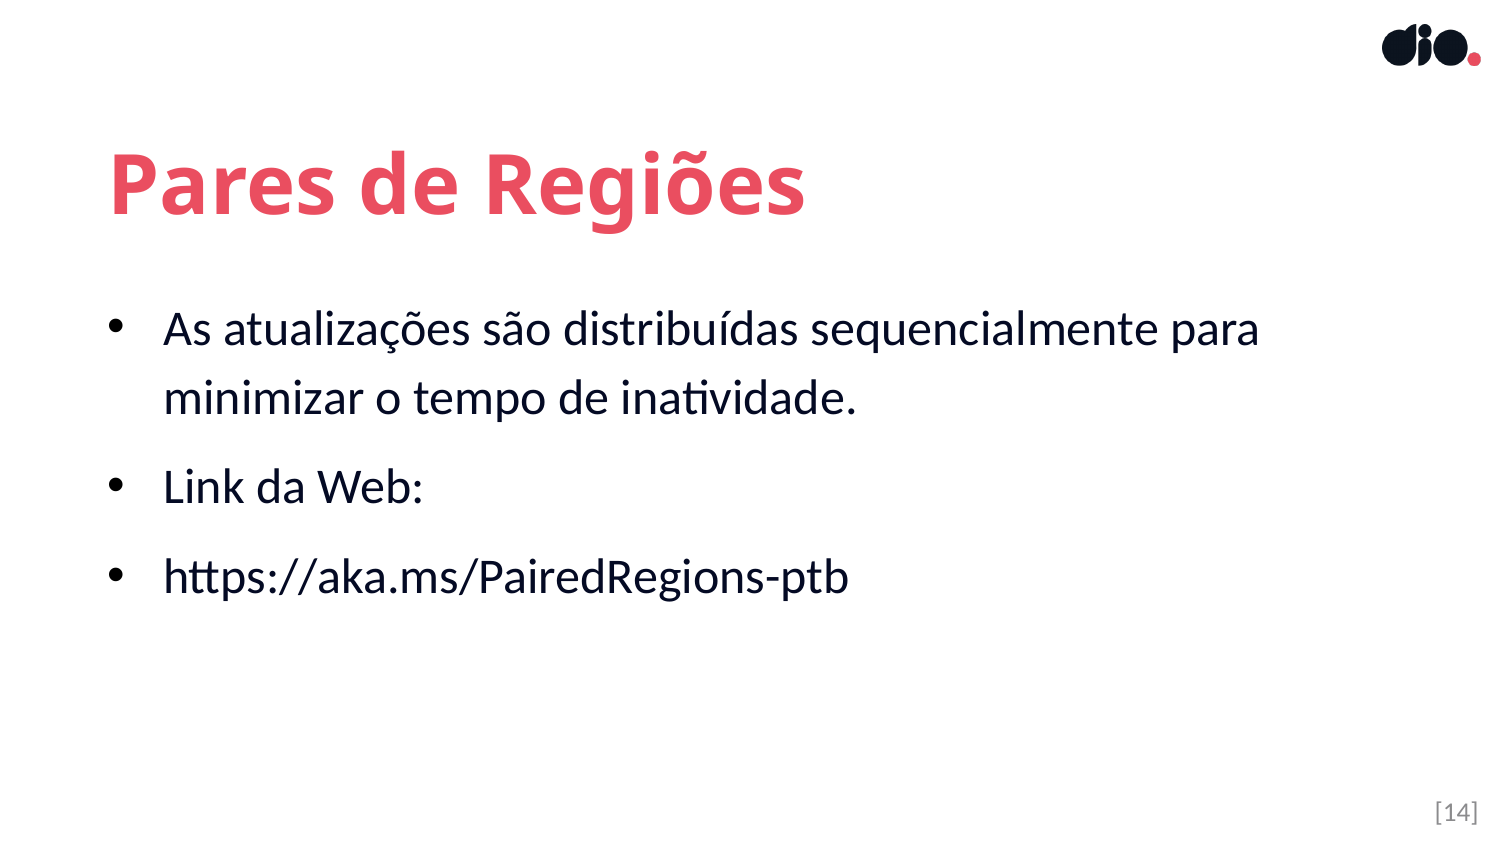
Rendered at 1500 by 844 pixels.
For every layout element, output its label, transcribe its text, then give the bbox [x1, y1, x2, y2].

picture [1382, 24, 1481, 66]
text_box Pares de Regiões [92, 104, 1408, 243]
slide_number [14] [1403, 779, 1494, 844]
text_box As atualizações são distribuídas sequencialmente para minimizar o tempo de inatividade. Link da Web: https://aka.ms/PairedRegions-ptb [92, 227, 1427, 663]
